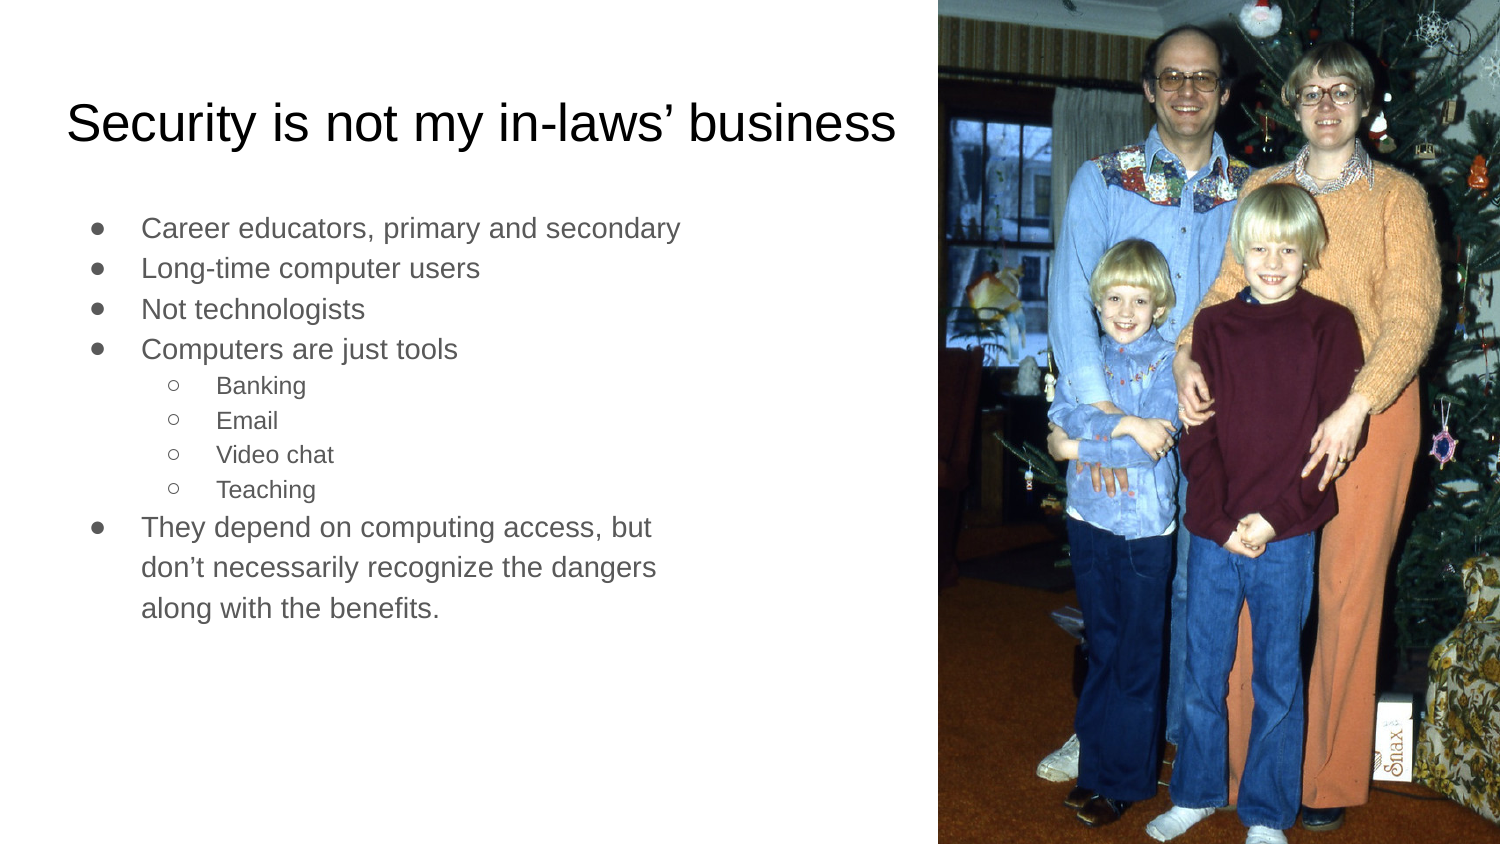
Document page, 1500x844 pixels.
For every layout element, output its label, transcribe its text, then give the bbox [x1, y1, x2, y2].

list Career educators, primary and secondary Long-time computer users Not technologists Computers are just tools Banking Email Video chat Teaching They depend on computing access, but don’t necessarily recognize the dangers along with the benefits. [51, 189, 708, 750]
picture [938, 0, 1500, 844]
title Security is not my in-laws’ business [51, 72, 933, 167]
